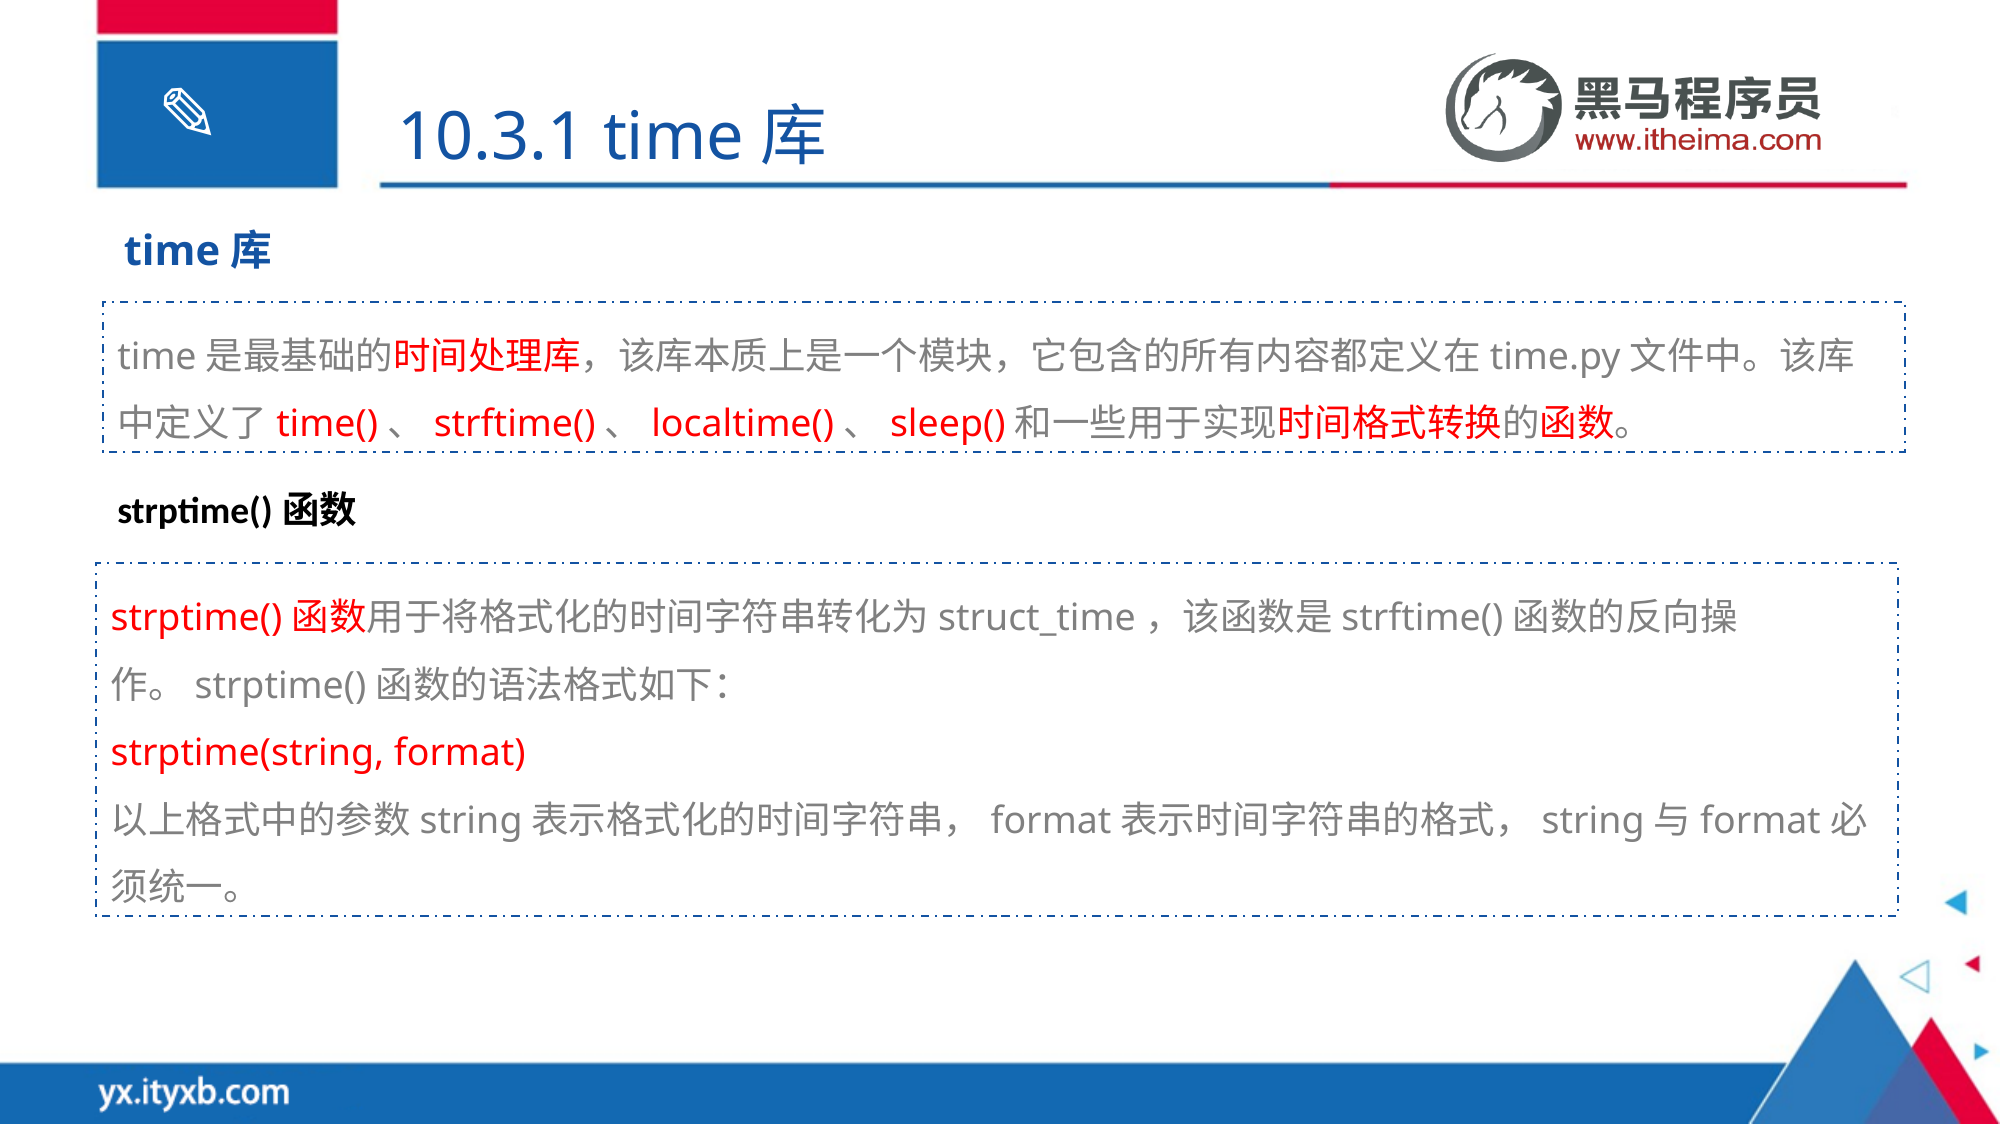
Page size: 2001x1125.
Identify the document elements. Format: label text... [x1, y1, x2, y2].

text_box 10.3.1 time库 [382, 94, 1754, 182]
picture [0, 0, 2000, 1124]
text_box time是最基础的时间处理库，该库本质上是一个模块，它包含的所有内容都定义在time.py文件中。该库中定义了time()、strftime()、localtime()、sleep()和一些用于实现时间格式转换的函数。 [102, 301, 1906, 453]
text_box strptime()函数用于将格式化的时间字符串转化为struct_time，该函数是strftime()函数的反向操作。strptime()函数的语法格式如下： strptime(string, format) 以上格式中的参数string表示格式化的时间字符串，format表示时间字符串的格式，string与format必须统一。 [95, 562, 1899, 917]
text_box time库 [109, 191, 848, 282]
text_box strptime()函数 [102, 456, 841, 539]
